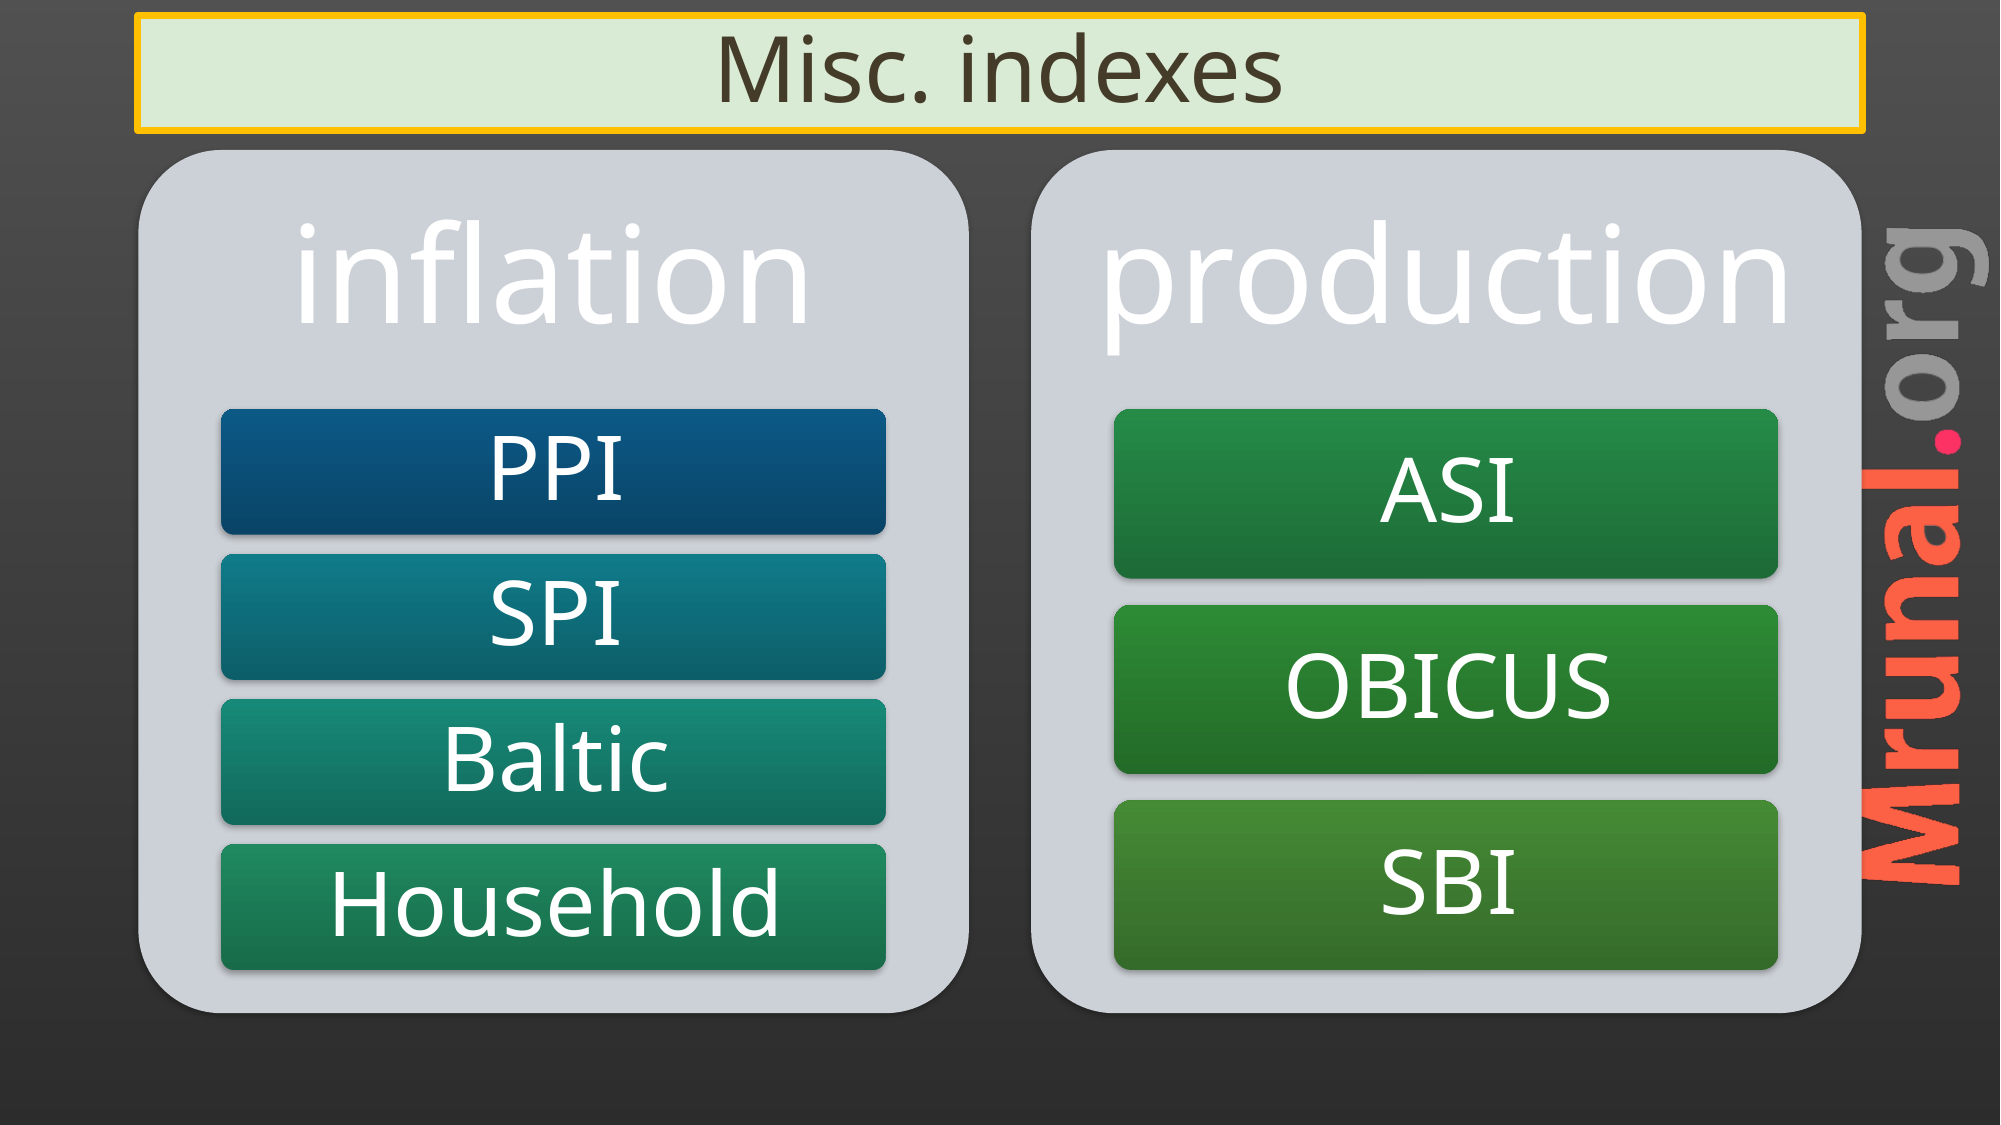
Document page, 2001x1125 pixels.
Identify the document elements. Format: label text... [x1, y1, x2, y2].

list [137, 149, 1863, 1014]
title Misc. indexes [134, 12, 1866, 134]
picture [1863, 223, 2000, 894]
